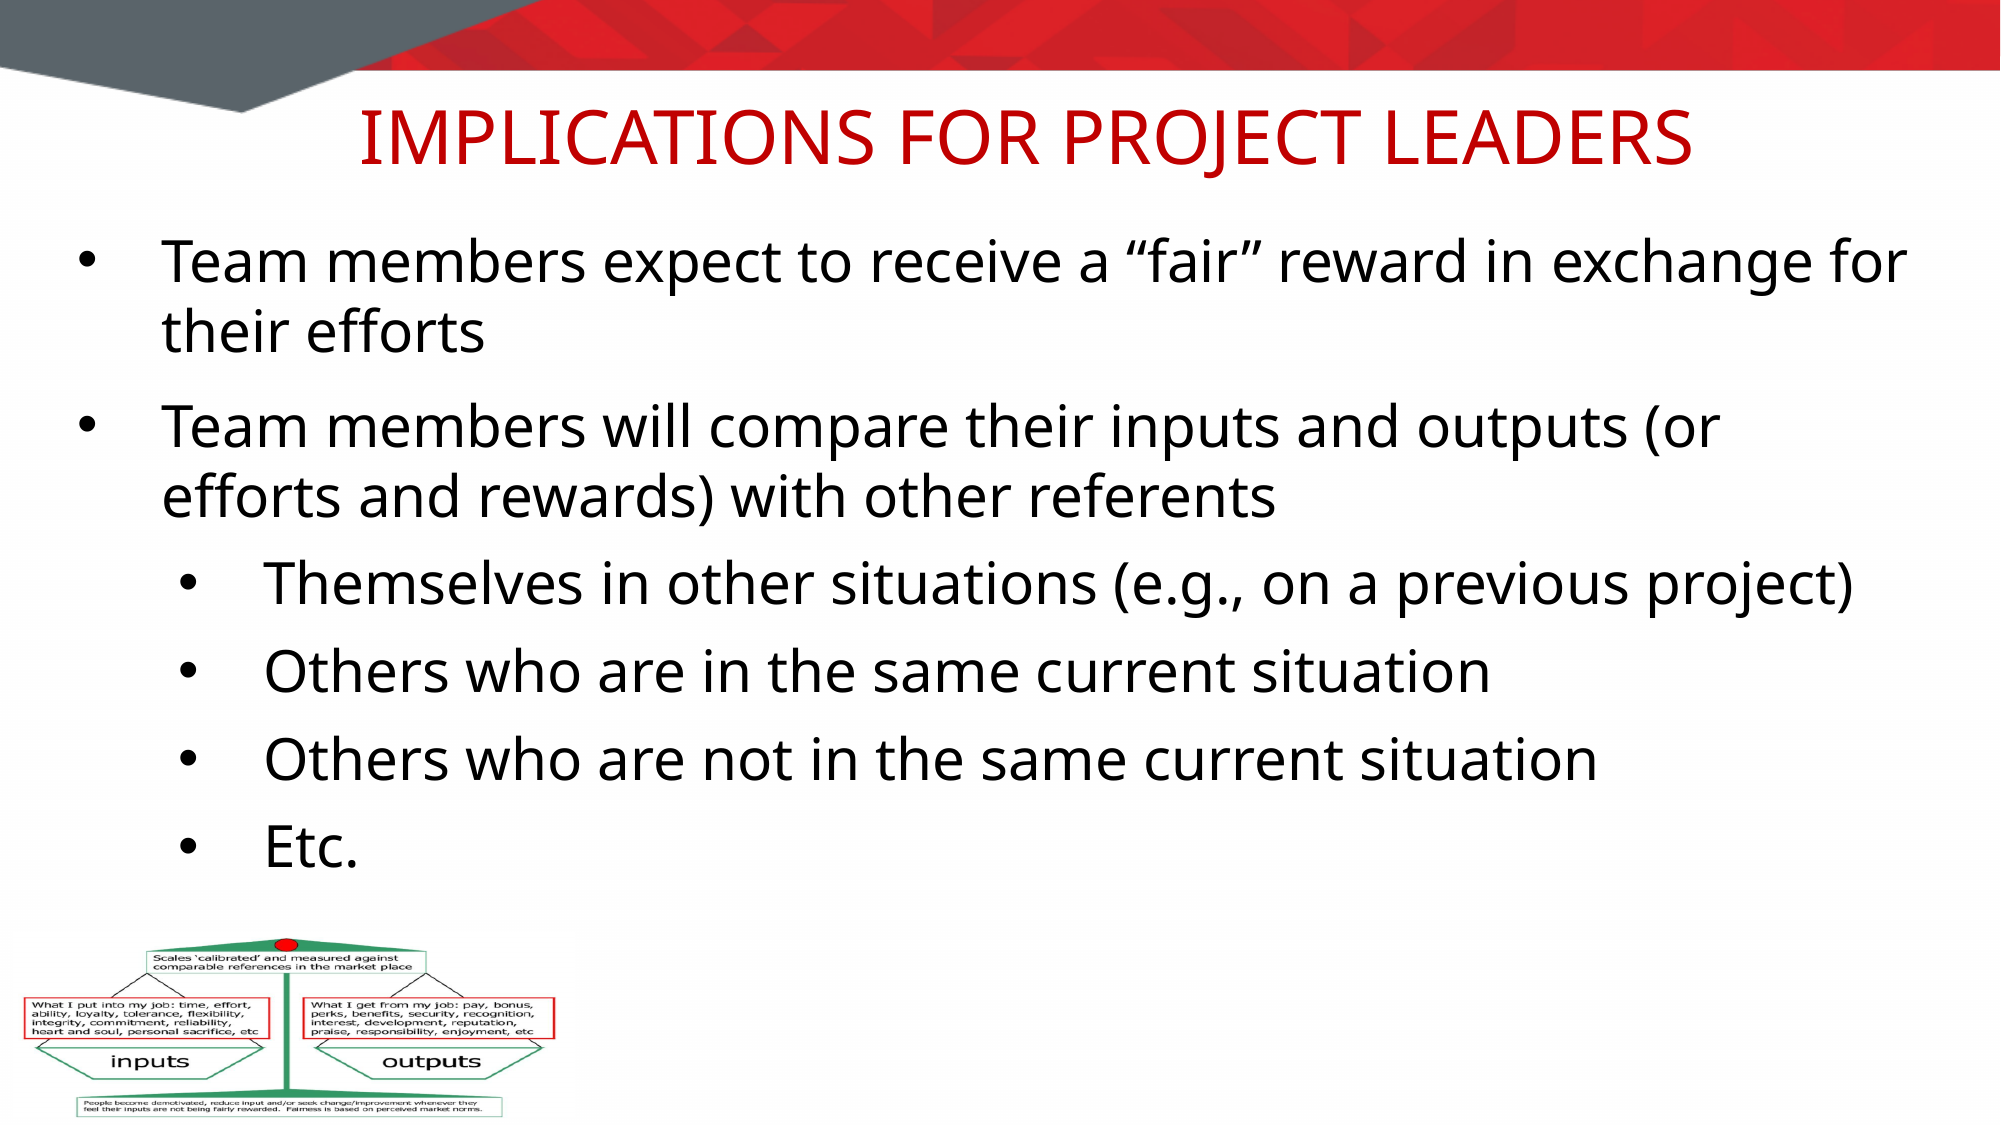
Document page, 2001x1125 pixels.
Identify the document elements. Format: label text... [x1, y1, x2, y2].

picture [0, 0, 2001, 1125]
title Implications for project leaders [359, 50, 1909, 182]
list Team members expect to receive a “fair” reward in exchange for their efforts Team members will compare their inputs and outputs (or efforts and rewards) with other referents Themselves in other situations (e.g., on a previous project) Others who are in the same current situation Others who are not in the same current situation Etc. [62, 216, 1930, 933]
